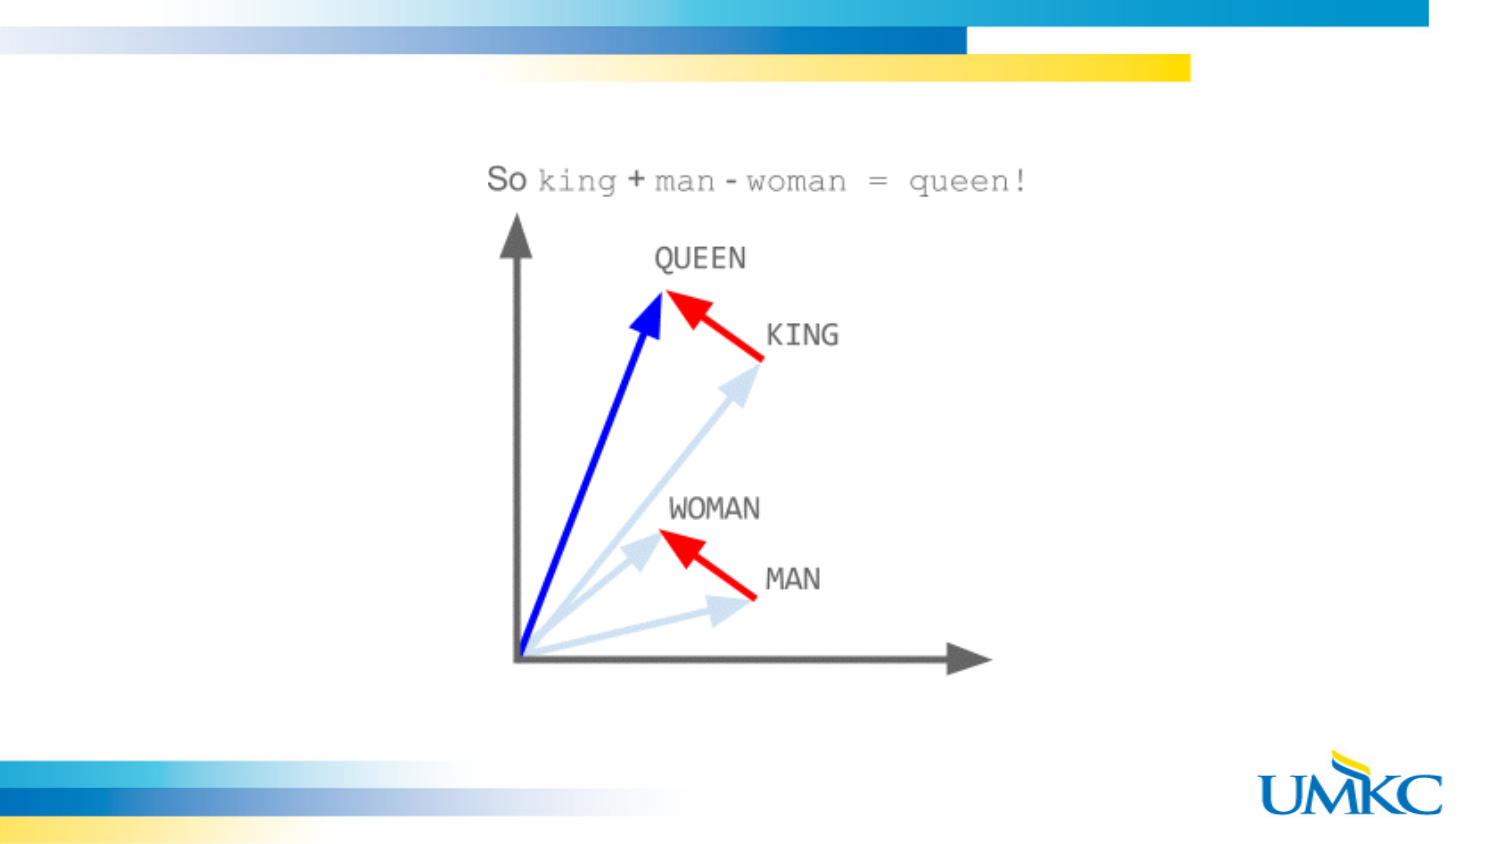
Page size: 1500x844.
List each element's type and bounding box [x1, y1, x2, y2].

picture [0, 0, 1500, 844]
text_box [488, 165, 1023, 677]
